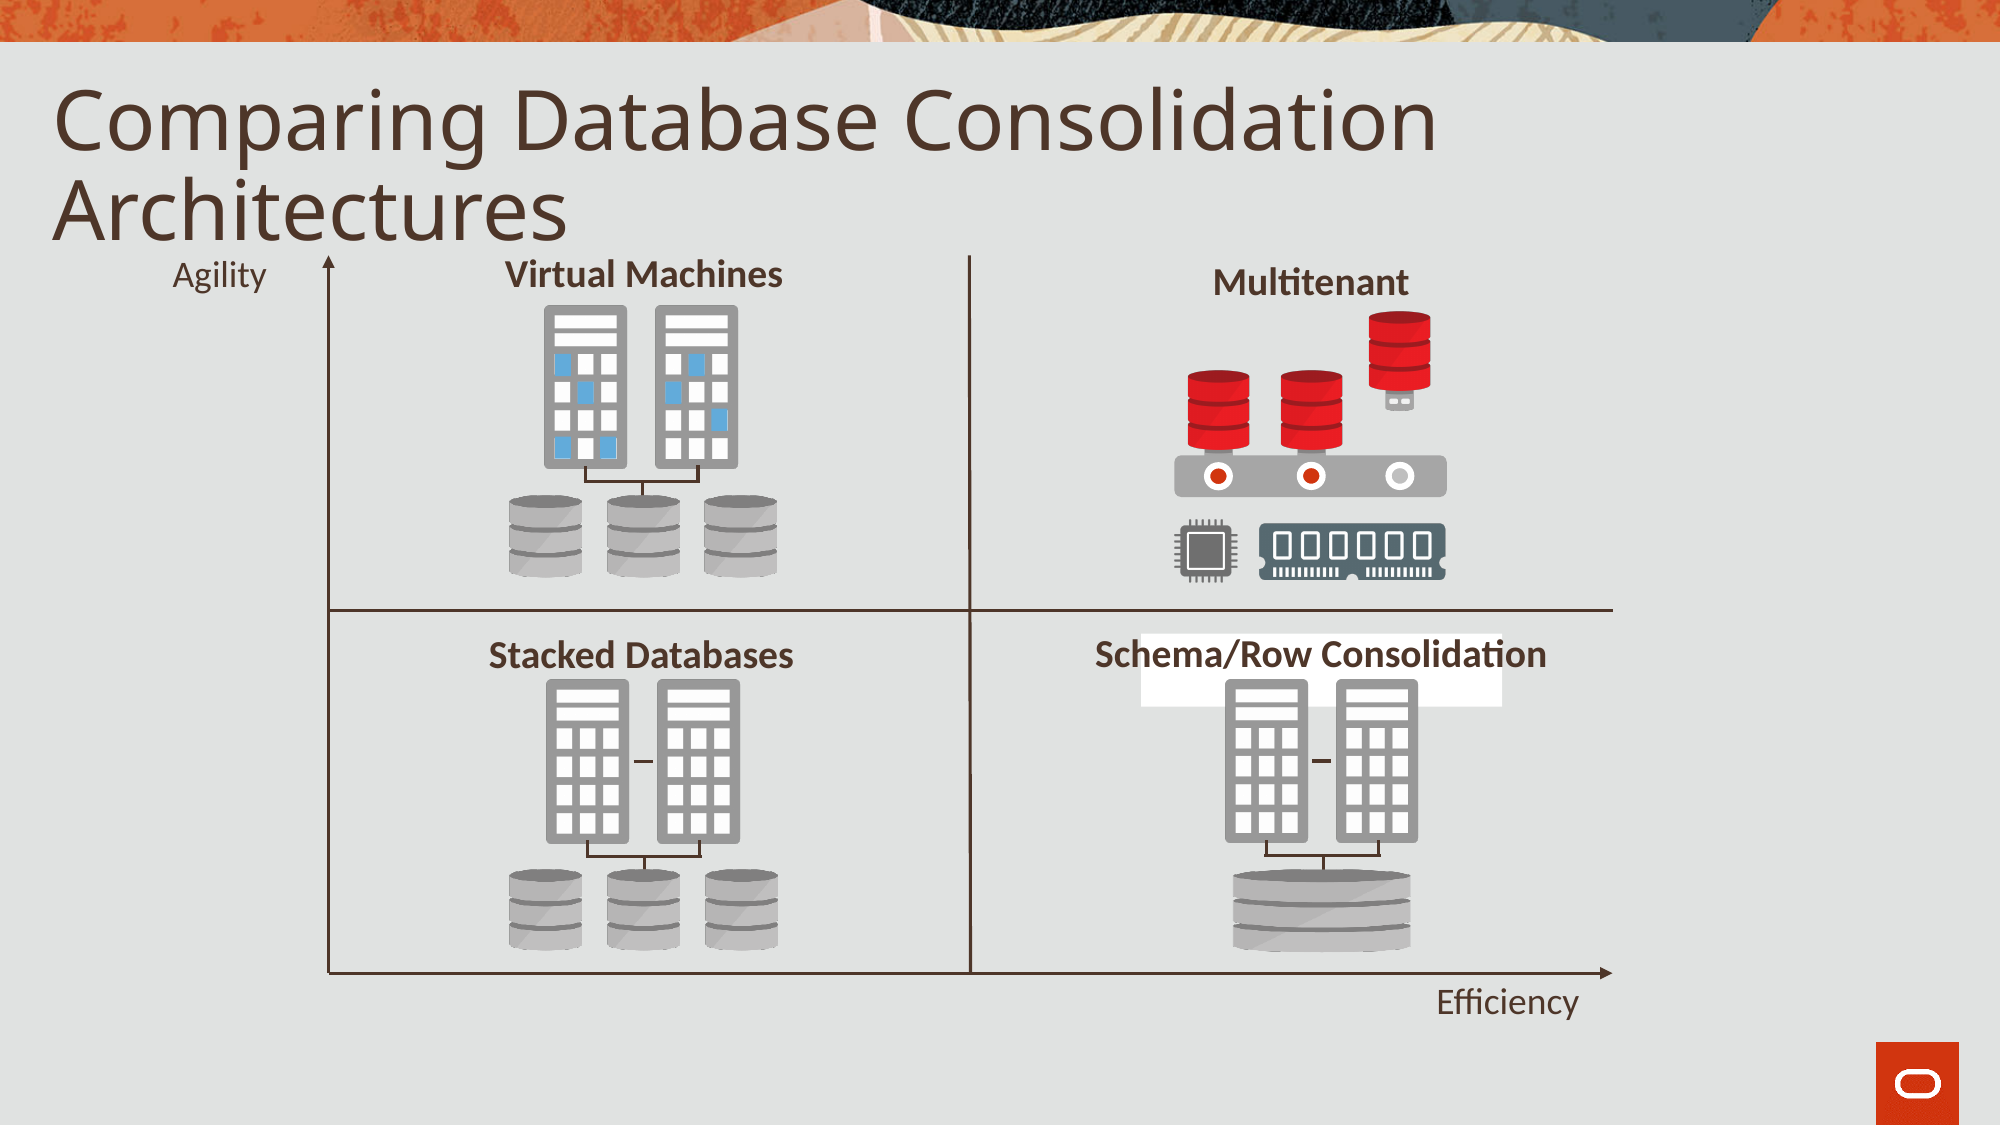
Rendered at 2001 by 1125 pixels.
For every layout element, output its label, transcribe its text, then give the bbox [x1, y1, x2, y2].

title Comparing Database Consolidation Architectures [52, 59, 1925, 278]
picture [1876, 1042, 1959, 1125]
text_box Efficiency [1414, 981, 1602, 1043]
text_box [1164, 261, 1454, 583]
text_box Agility [133, 255, 306, 311]
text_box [1141, 633, 1503, 958]
picture [0, 0, 2000, 42]
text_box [494, 634, 792, 956]
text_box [494, 253, 792, 583]
